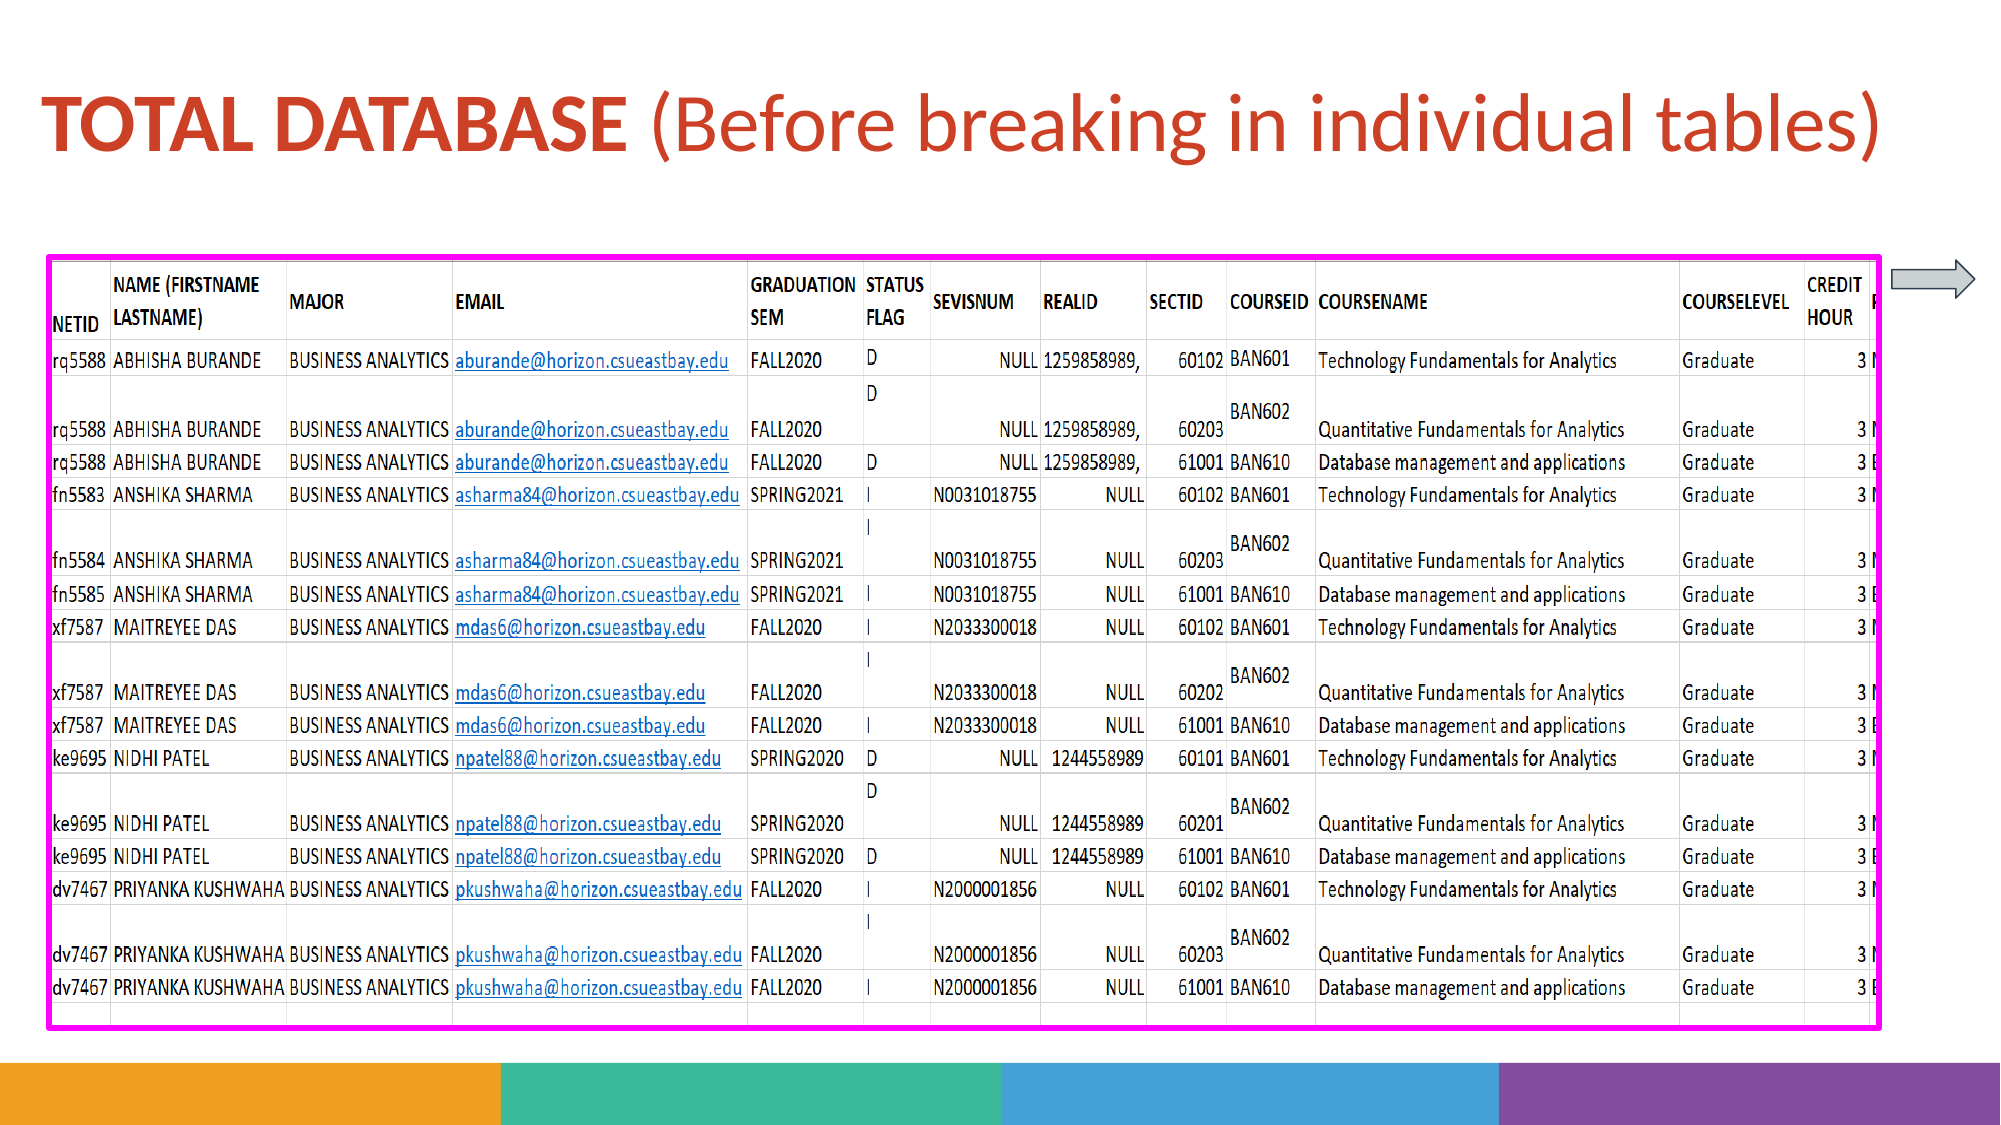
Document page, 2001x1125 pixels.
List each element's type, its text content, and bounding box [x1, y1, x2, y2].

picture [51, 259, 1876, 1026]
title TOTAL DATABASE (Before breaking in individual tables) [25, 55, 1991, 194]
text_box [1891, 260, 1975, 299]
